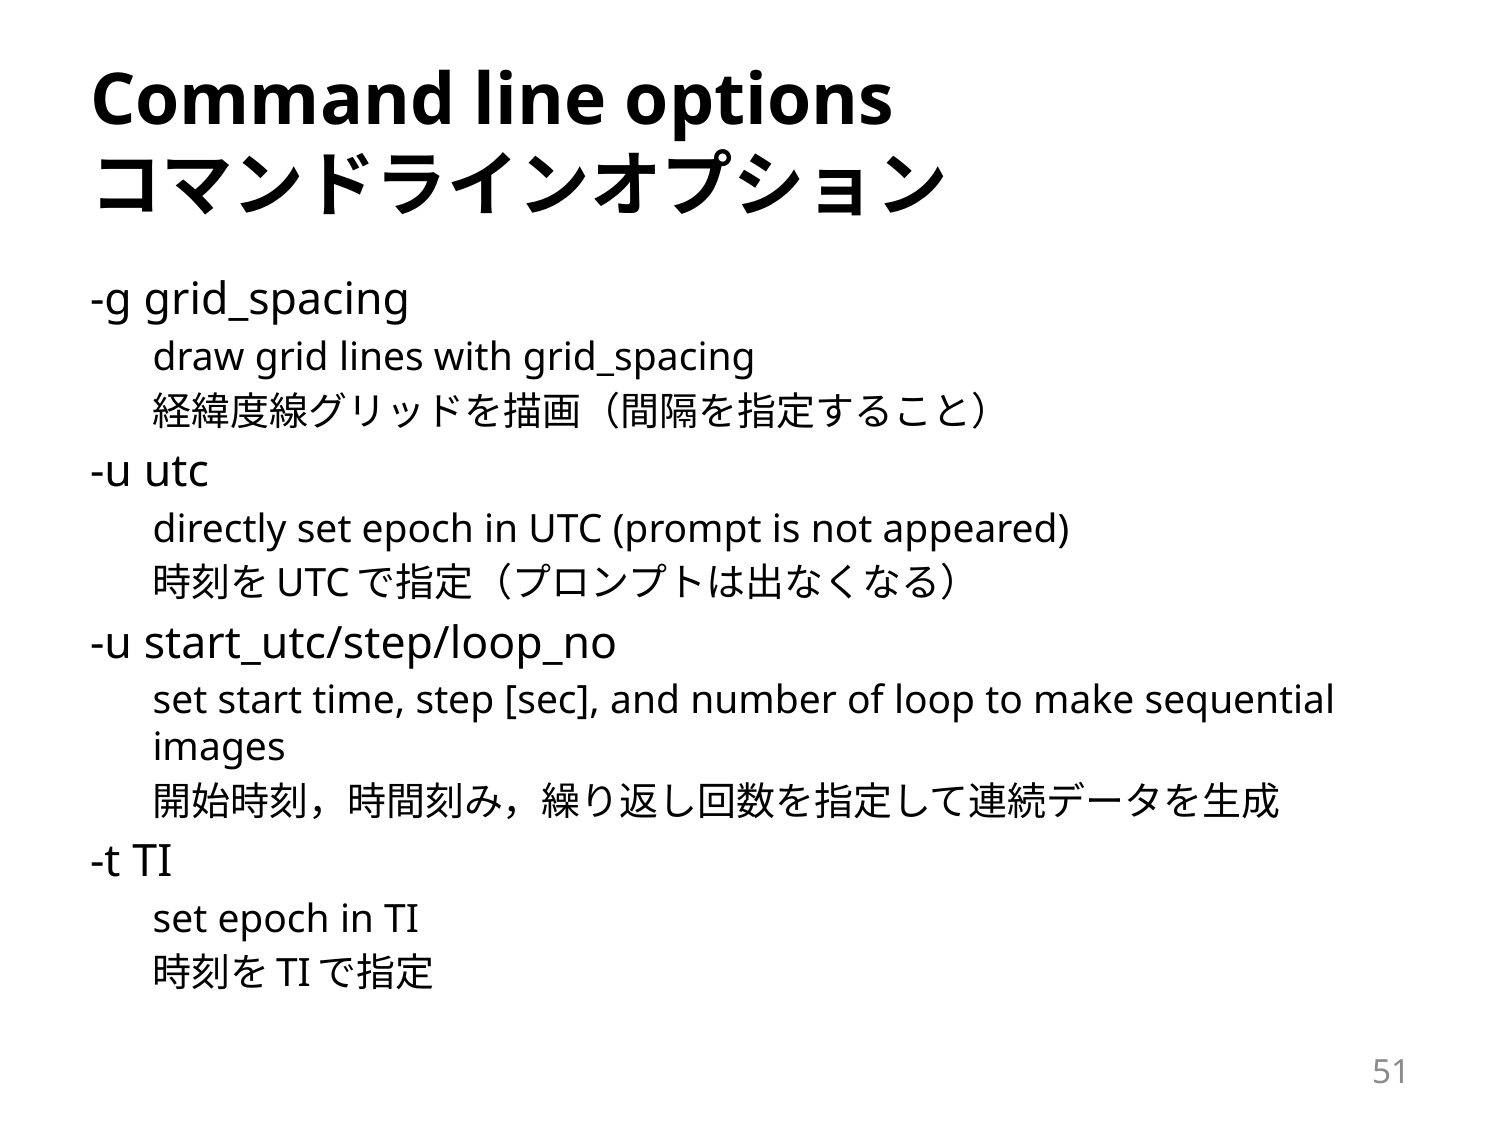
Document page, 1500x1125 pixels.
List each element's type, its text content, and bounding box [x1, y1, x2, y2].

slide_number 51 [1074, 1042, 1425, 1103]
title Command line options コマンドラインオプション [75, 45, 1425, 233]
list -g grid_spacing draw grid lines with grid_spacing 経緯度線グリッドを描画（間隔を指定すること） -u utc directly set epoch in UTC (prompt is not appeared) 時刻をUTCで指定（プロンプトは出なくなる） -u start_utc/step/loop_no set start time, step [sec], and number of loop to make sequential images 開始時刻，時間刻み，繰り返し回数を指定して連続データを生成 -t TI set epoch in TI 時刻をTIで指定 [75, 262, 1425, 1005]
